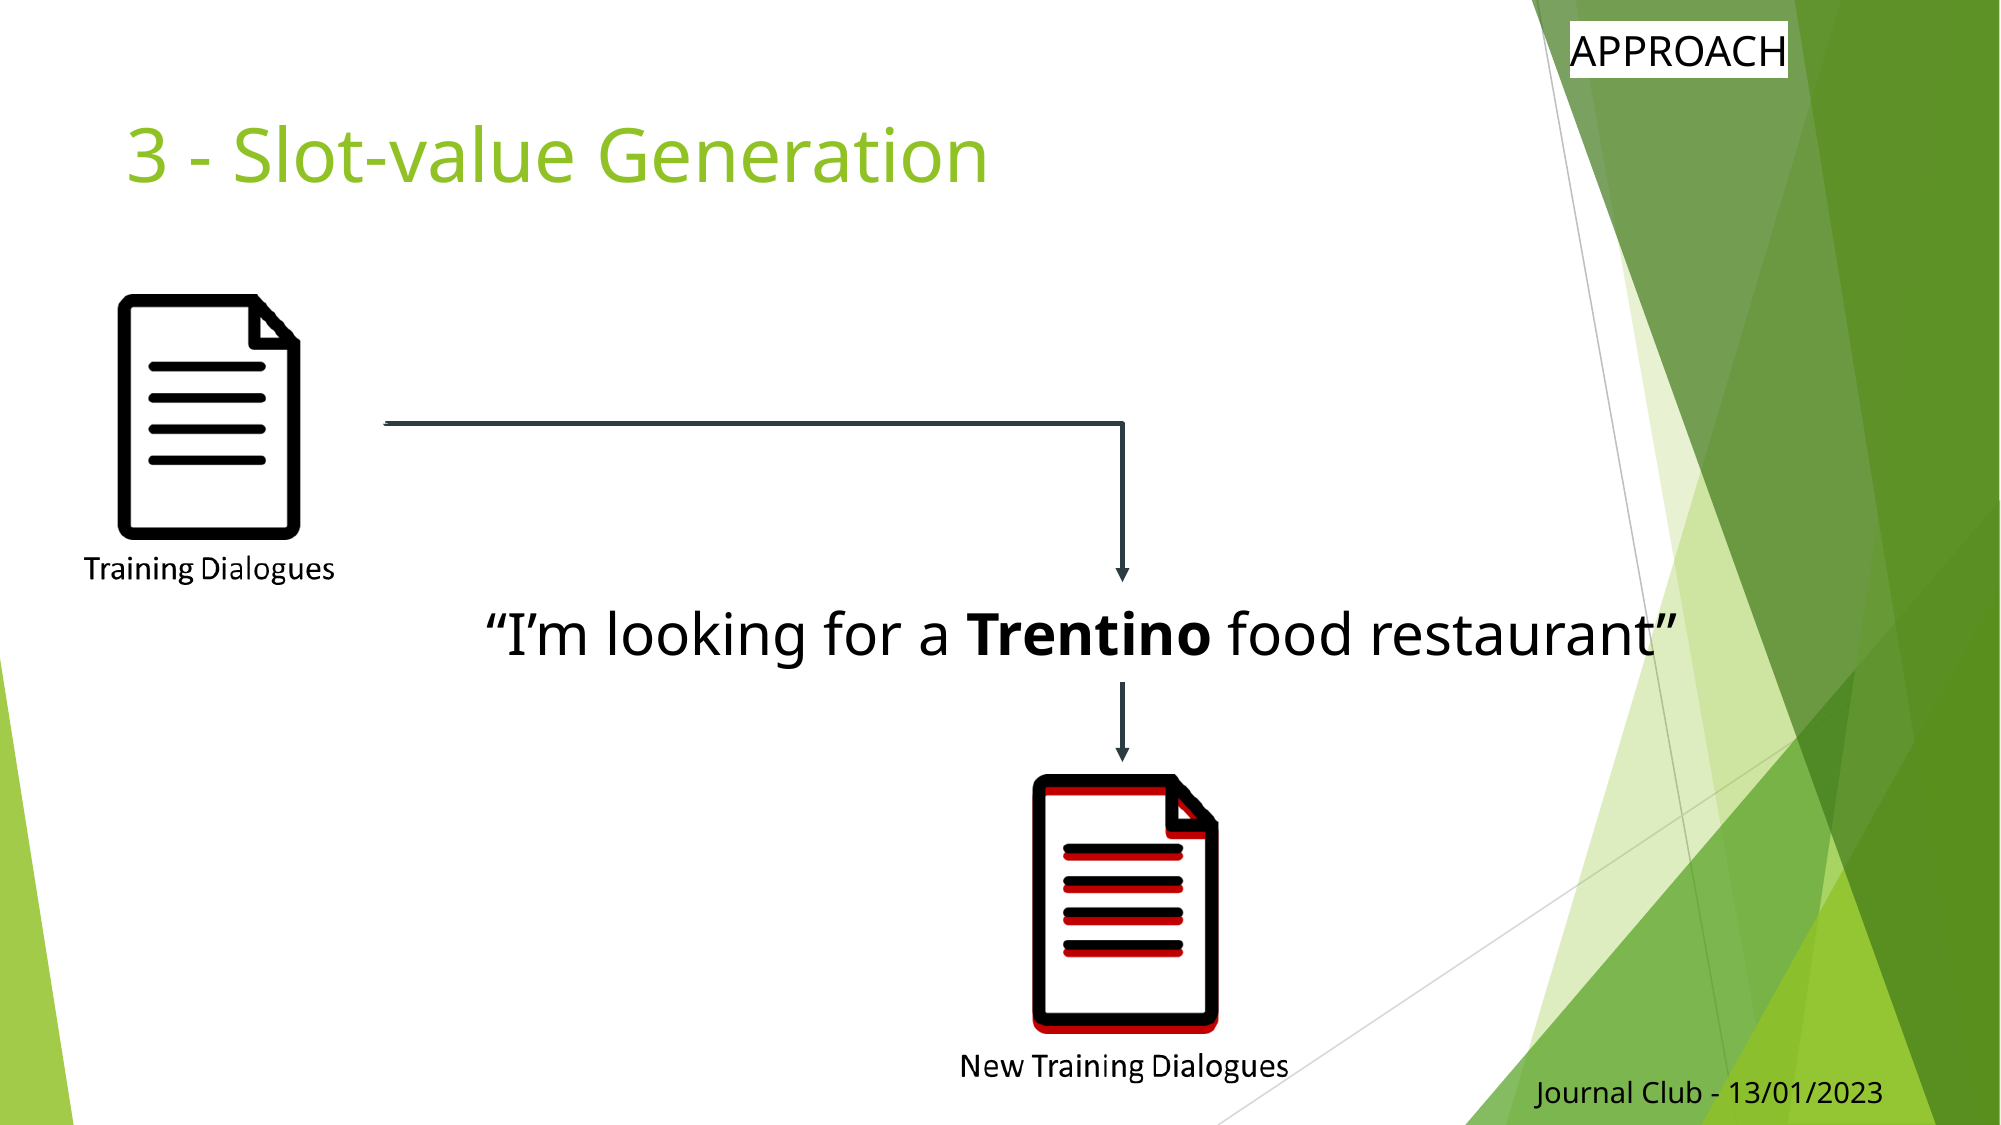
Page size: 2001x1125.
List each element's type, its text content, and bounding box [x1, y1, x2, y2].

picture [62, 294, 356, 609]
title 3 - Slot-value Generation [111, 99, 1522, 317]
text_box APPROACH [1555, 9, 1904, 90]
picture [937, 774, 1311, 1107]
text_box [385, 423, 1123, 583]
text_box “I’m looking for a Trentino food restaurant” [471, 582, 1774, 683]
